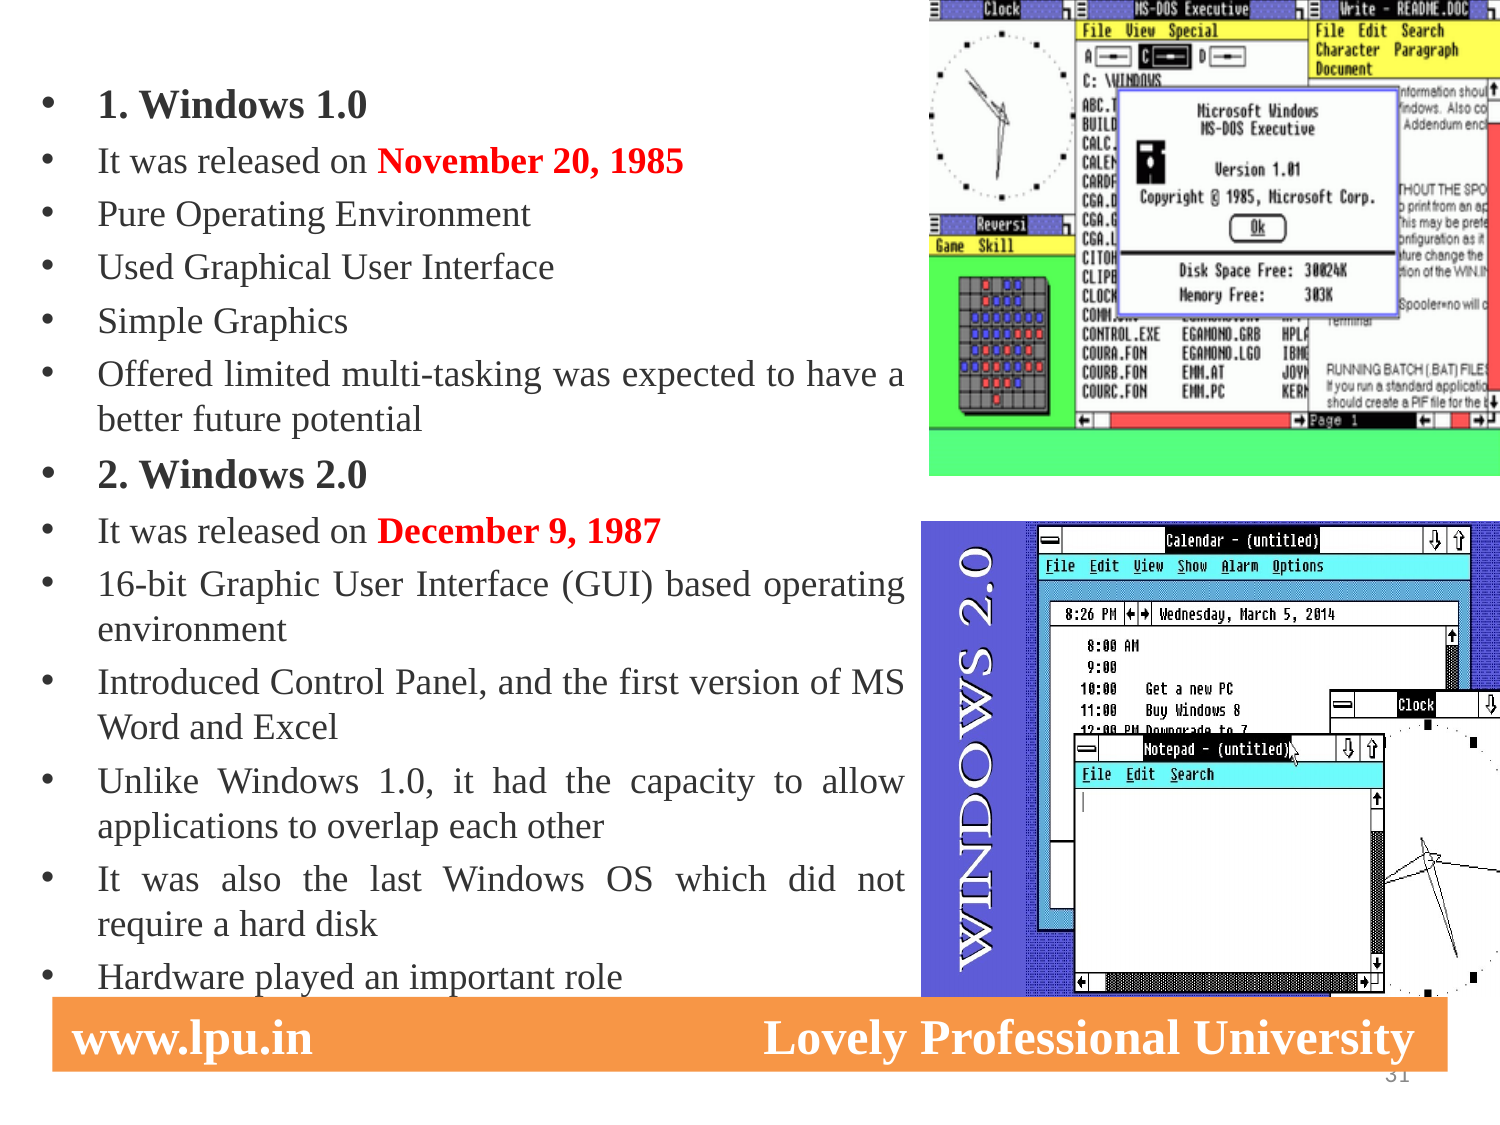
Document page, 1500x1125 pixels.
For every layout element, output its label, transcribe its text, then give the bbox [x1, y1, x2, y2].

text_box www.lpu.in Lovely Professional University [52, 996, 1448, 1072]
picture [929, 0, 1500, 476]
list 1. Windows 1.0 It was released on November 20, 1985 Pure Operating Environment Used Graphical User Interface Simple Graphics Offered limited multi-tasking was expected to have a better future potential 2. Windows 2.0 It was released on December 9, 1987 16-bit Graphic User Interface (GUI) based operating environment Introduced Control Panel, and the first version of MS Word and Excel Unlike Windows 1.0, it had the capacity to allow applications to overlap each other It was also the last Windows OS which did not require a hard disk Hardware played an important role [26, 69, 922, 973]
text_box 31 [1074, 1072, 1425, 1103]
picture [921, 521, 1500, 998]
